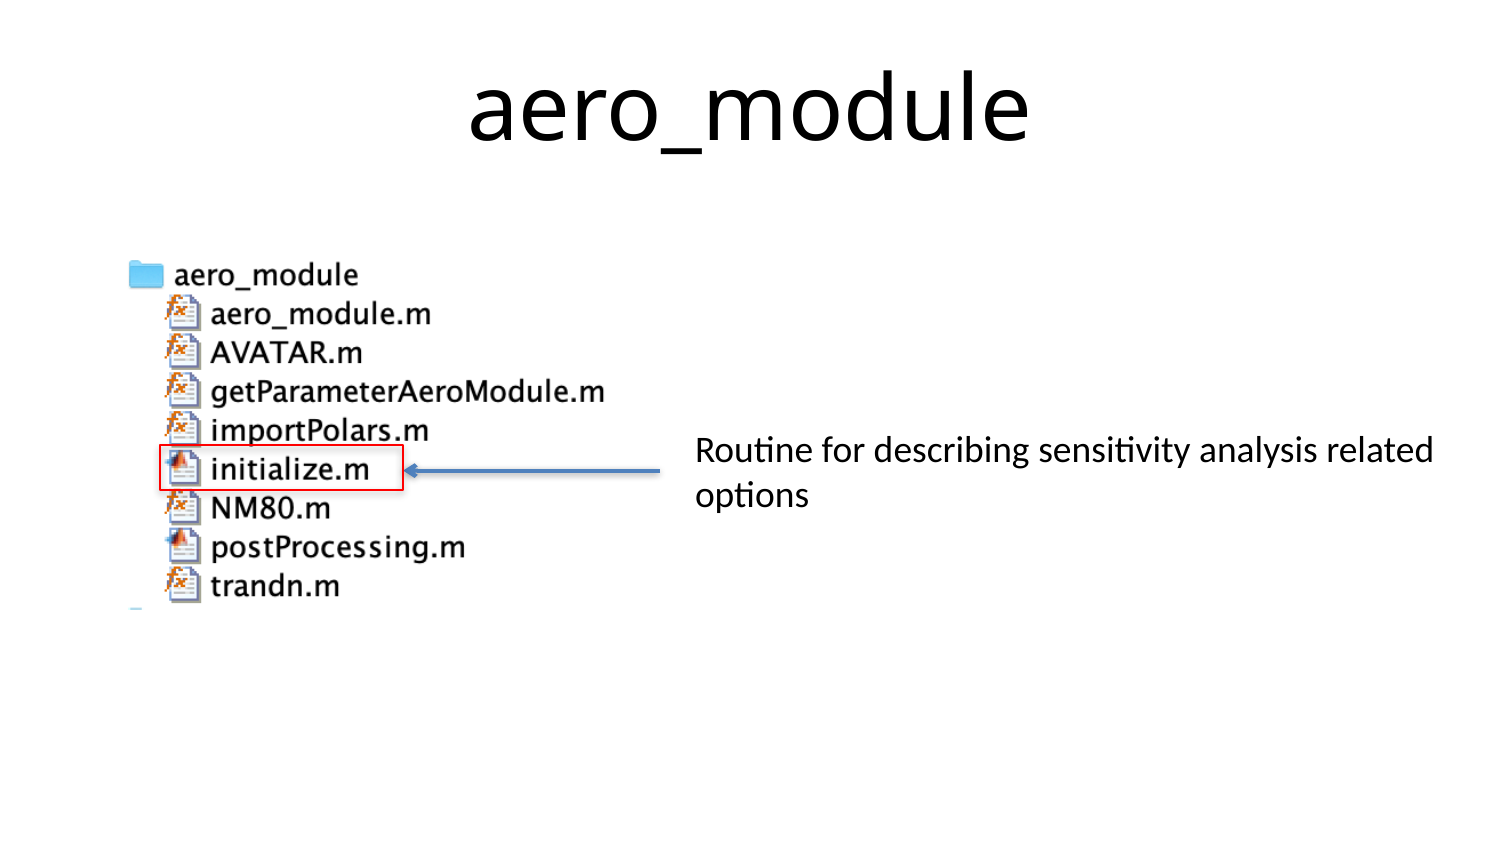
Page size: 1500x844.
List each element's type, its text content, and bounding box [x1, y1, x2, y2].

picture [119, 257, 914, 610]
text_box Routine for describing sensitivity analysis related options [920, 417, 1470, 523]
title aero_module [75, 33, 1425, 175]
